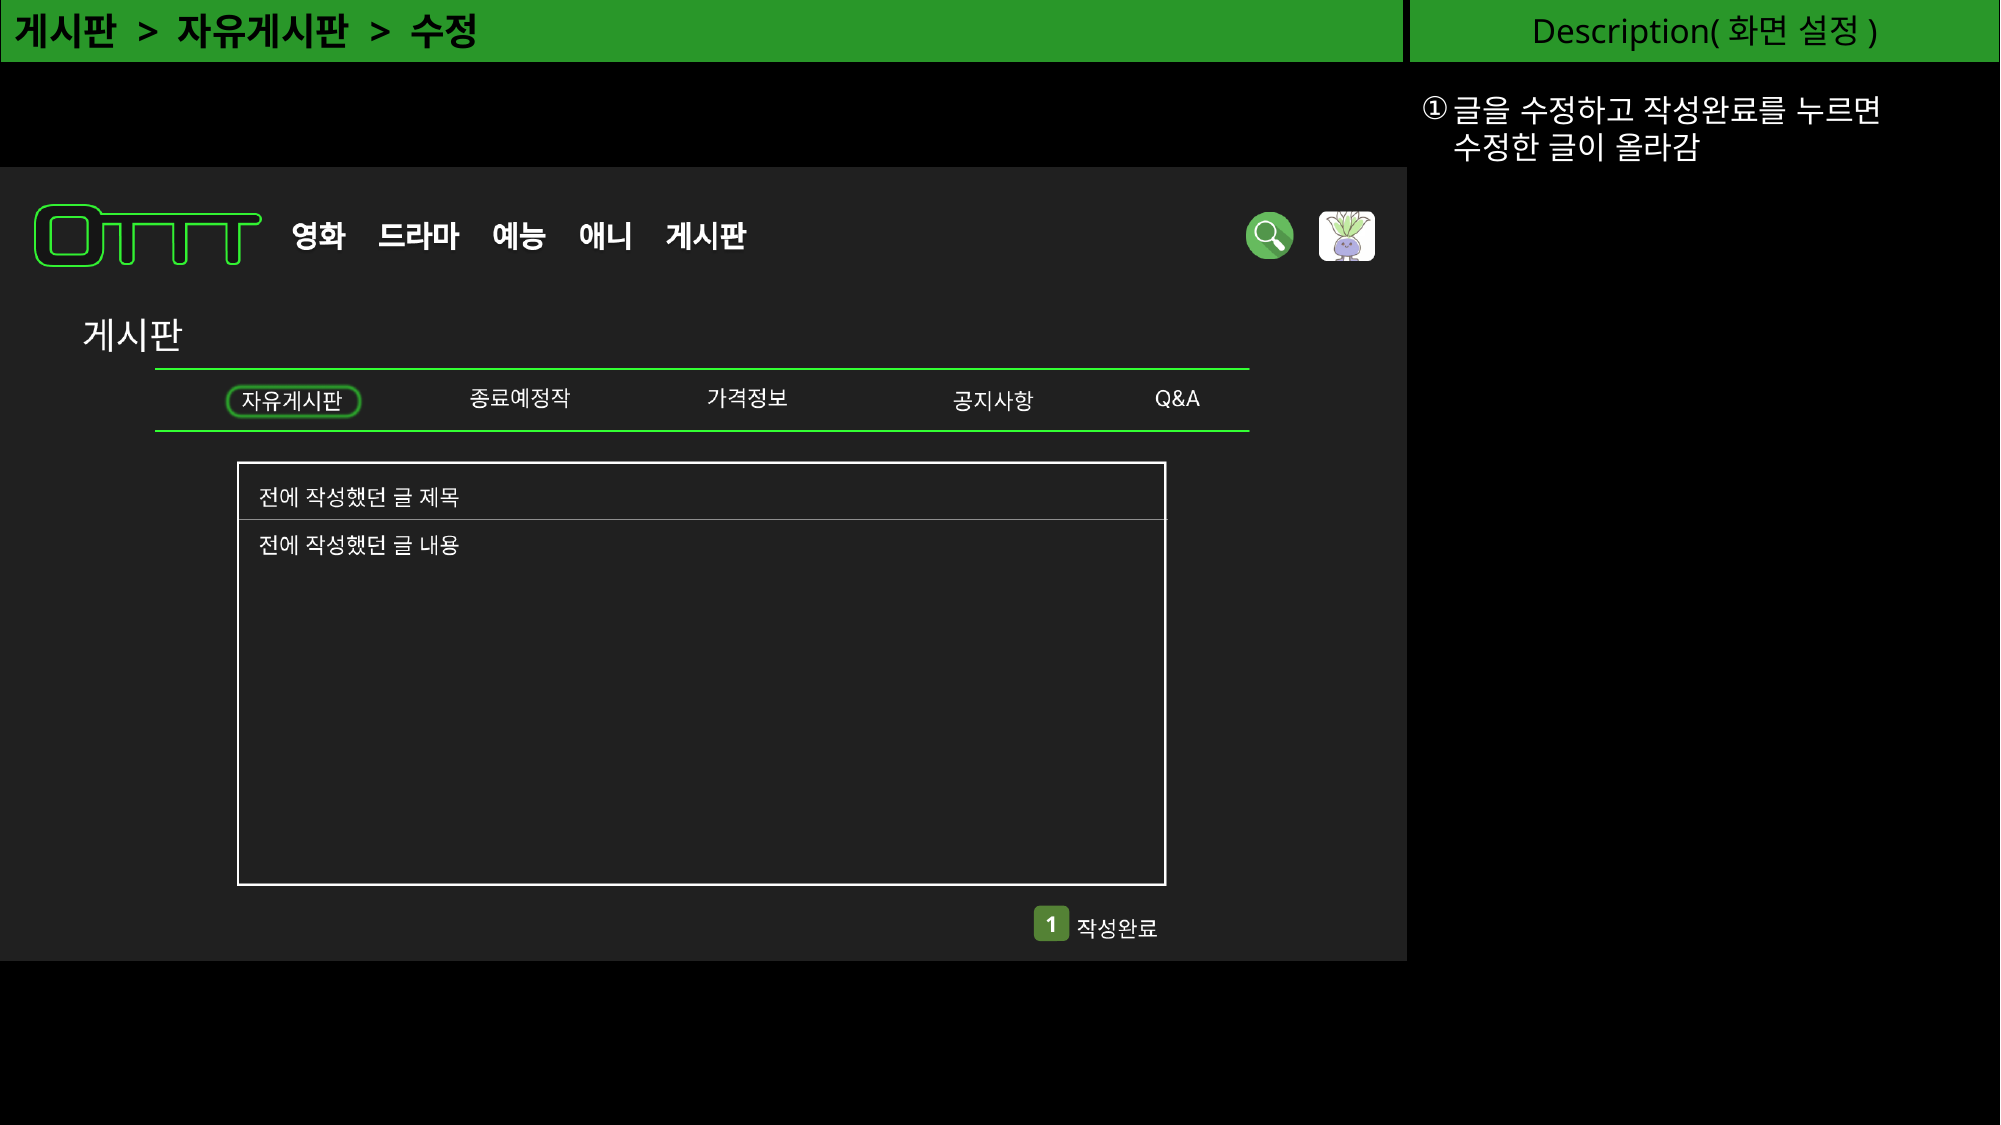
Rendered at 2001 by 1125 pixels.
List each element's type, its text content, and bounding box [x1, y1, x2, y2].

text_box ① [1406, 80, 1464, 133]
text_box [1409, 69, 1985, 1058]
text_box Description(화면 설정) [1409, 0, 2000, 64]
text_box 게시판 > 자유게시판 > 수정 [0, 0, 1405, 64]
picture [0, 167, 1407, 961]
